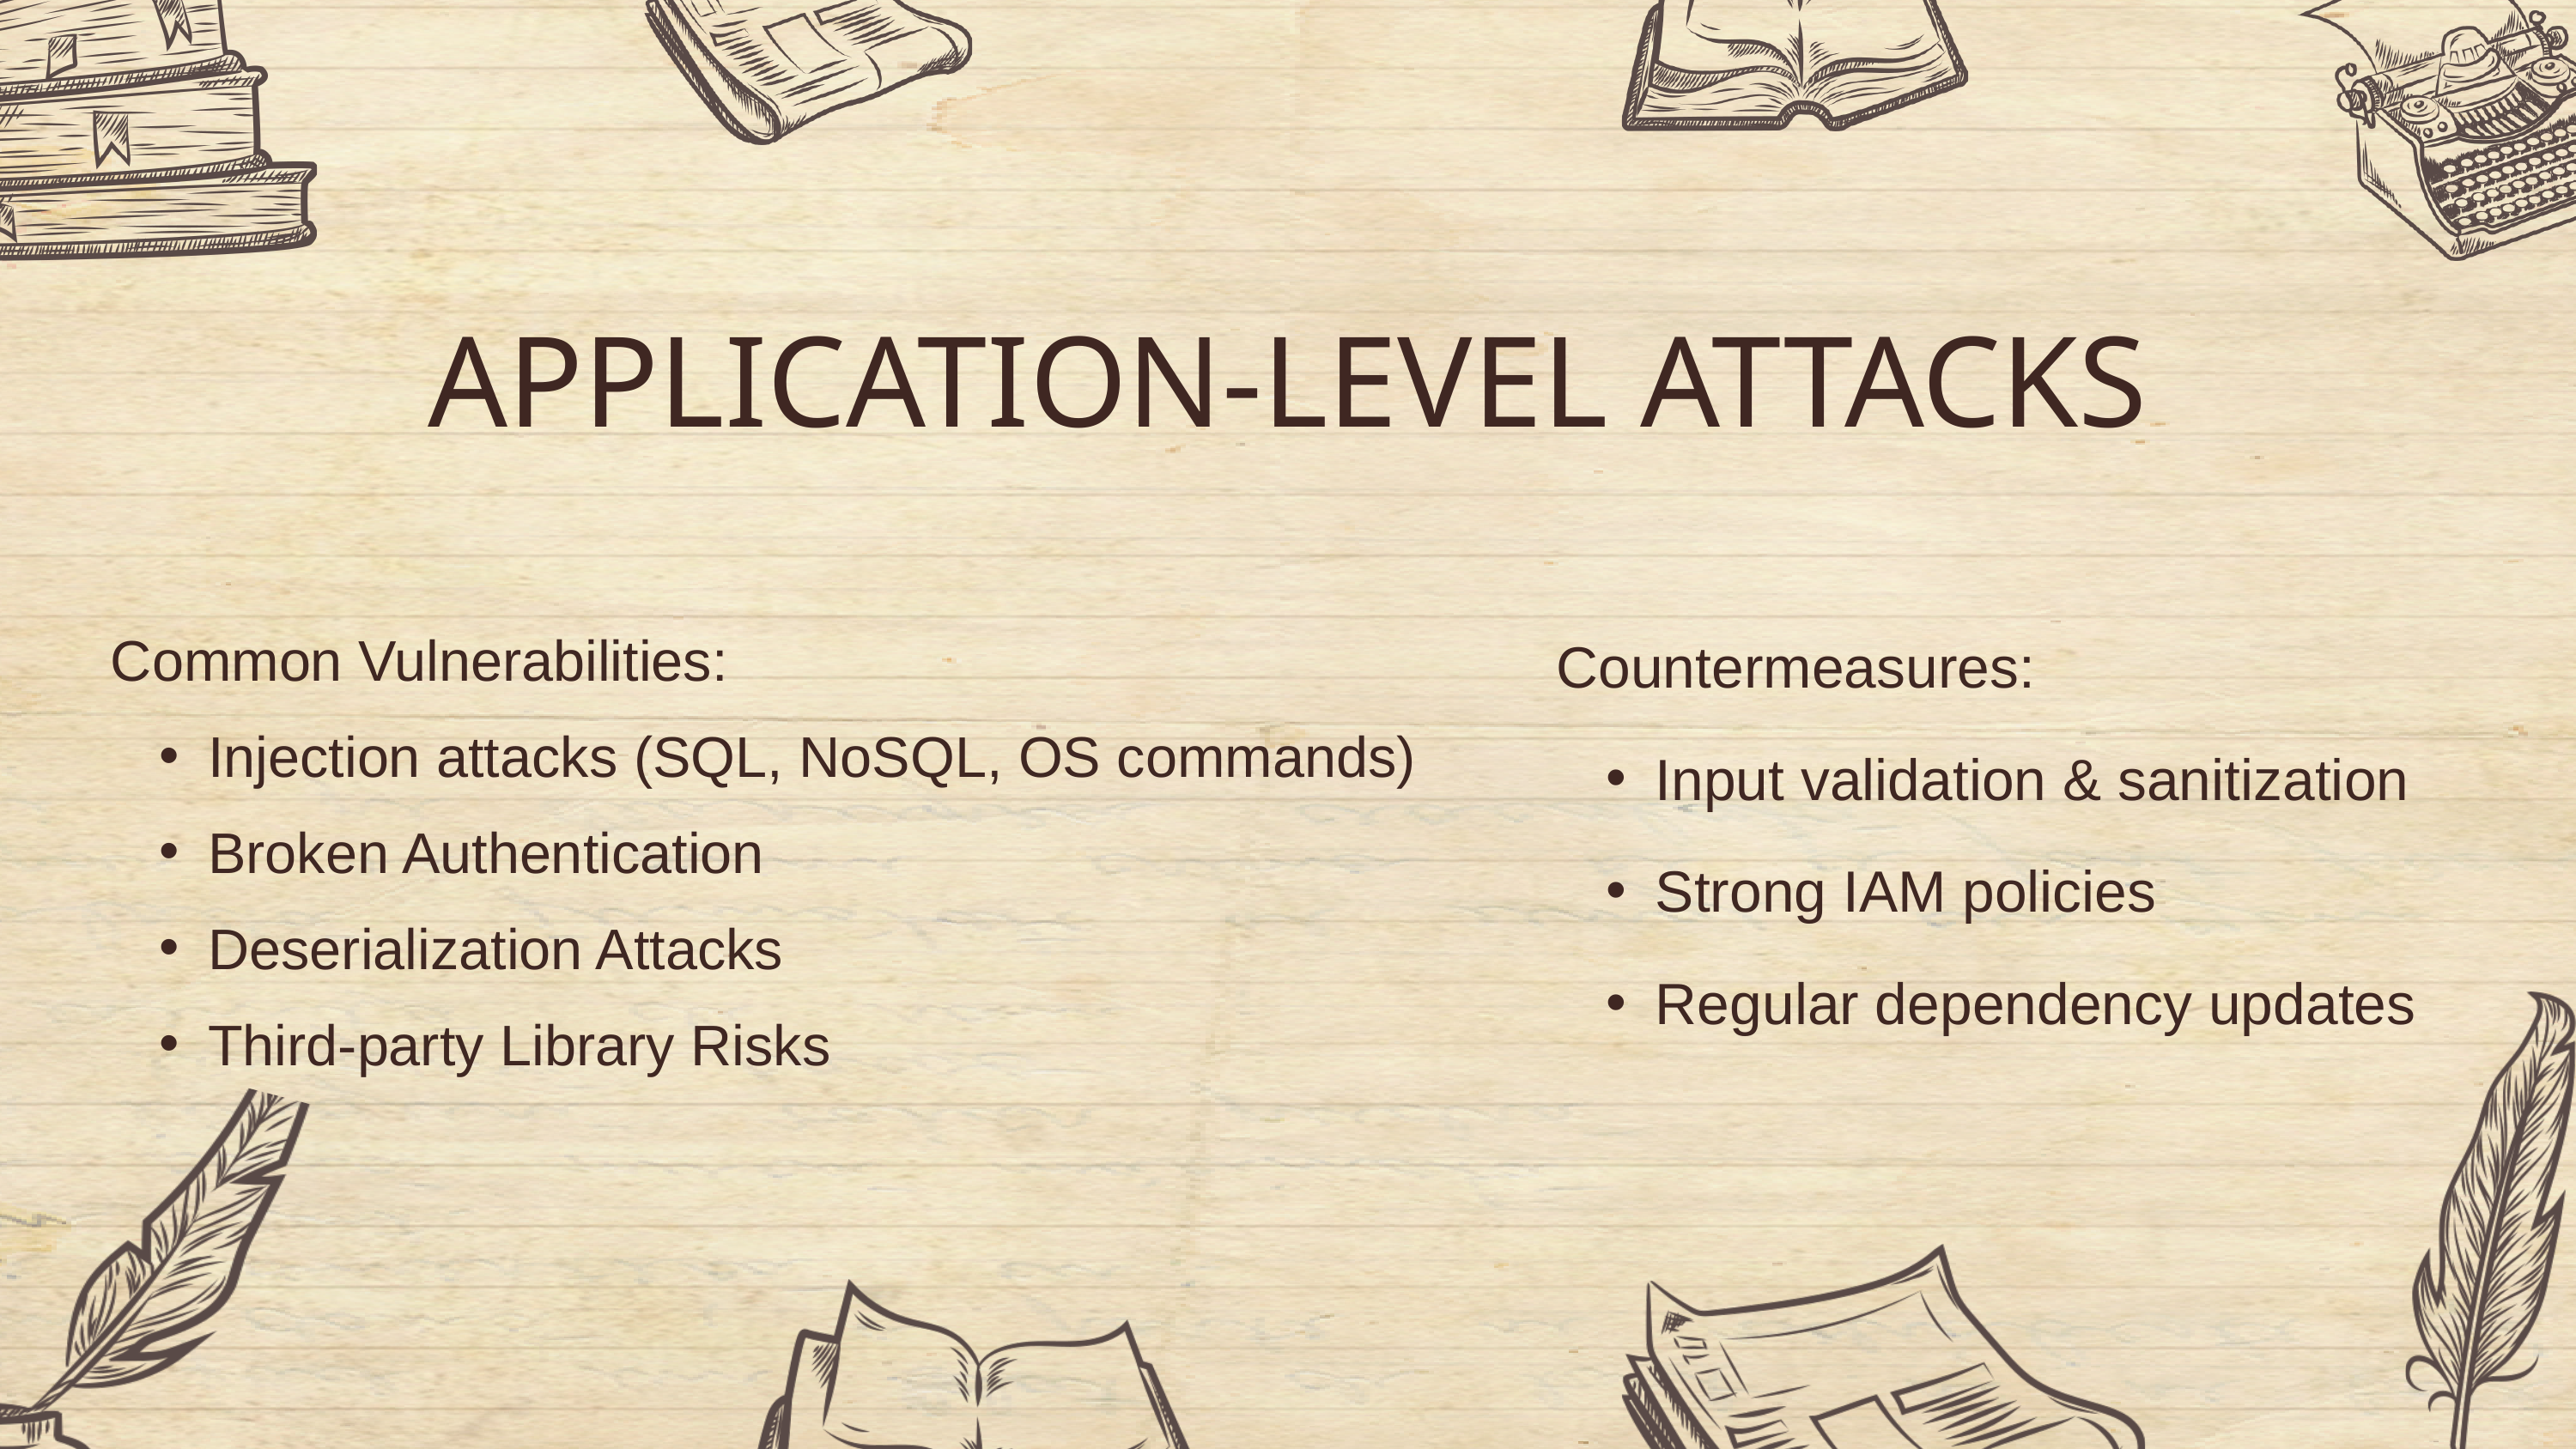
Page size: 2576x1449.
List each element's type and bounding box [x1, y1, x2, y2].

text_box [0, 0, 2576, 1449]
